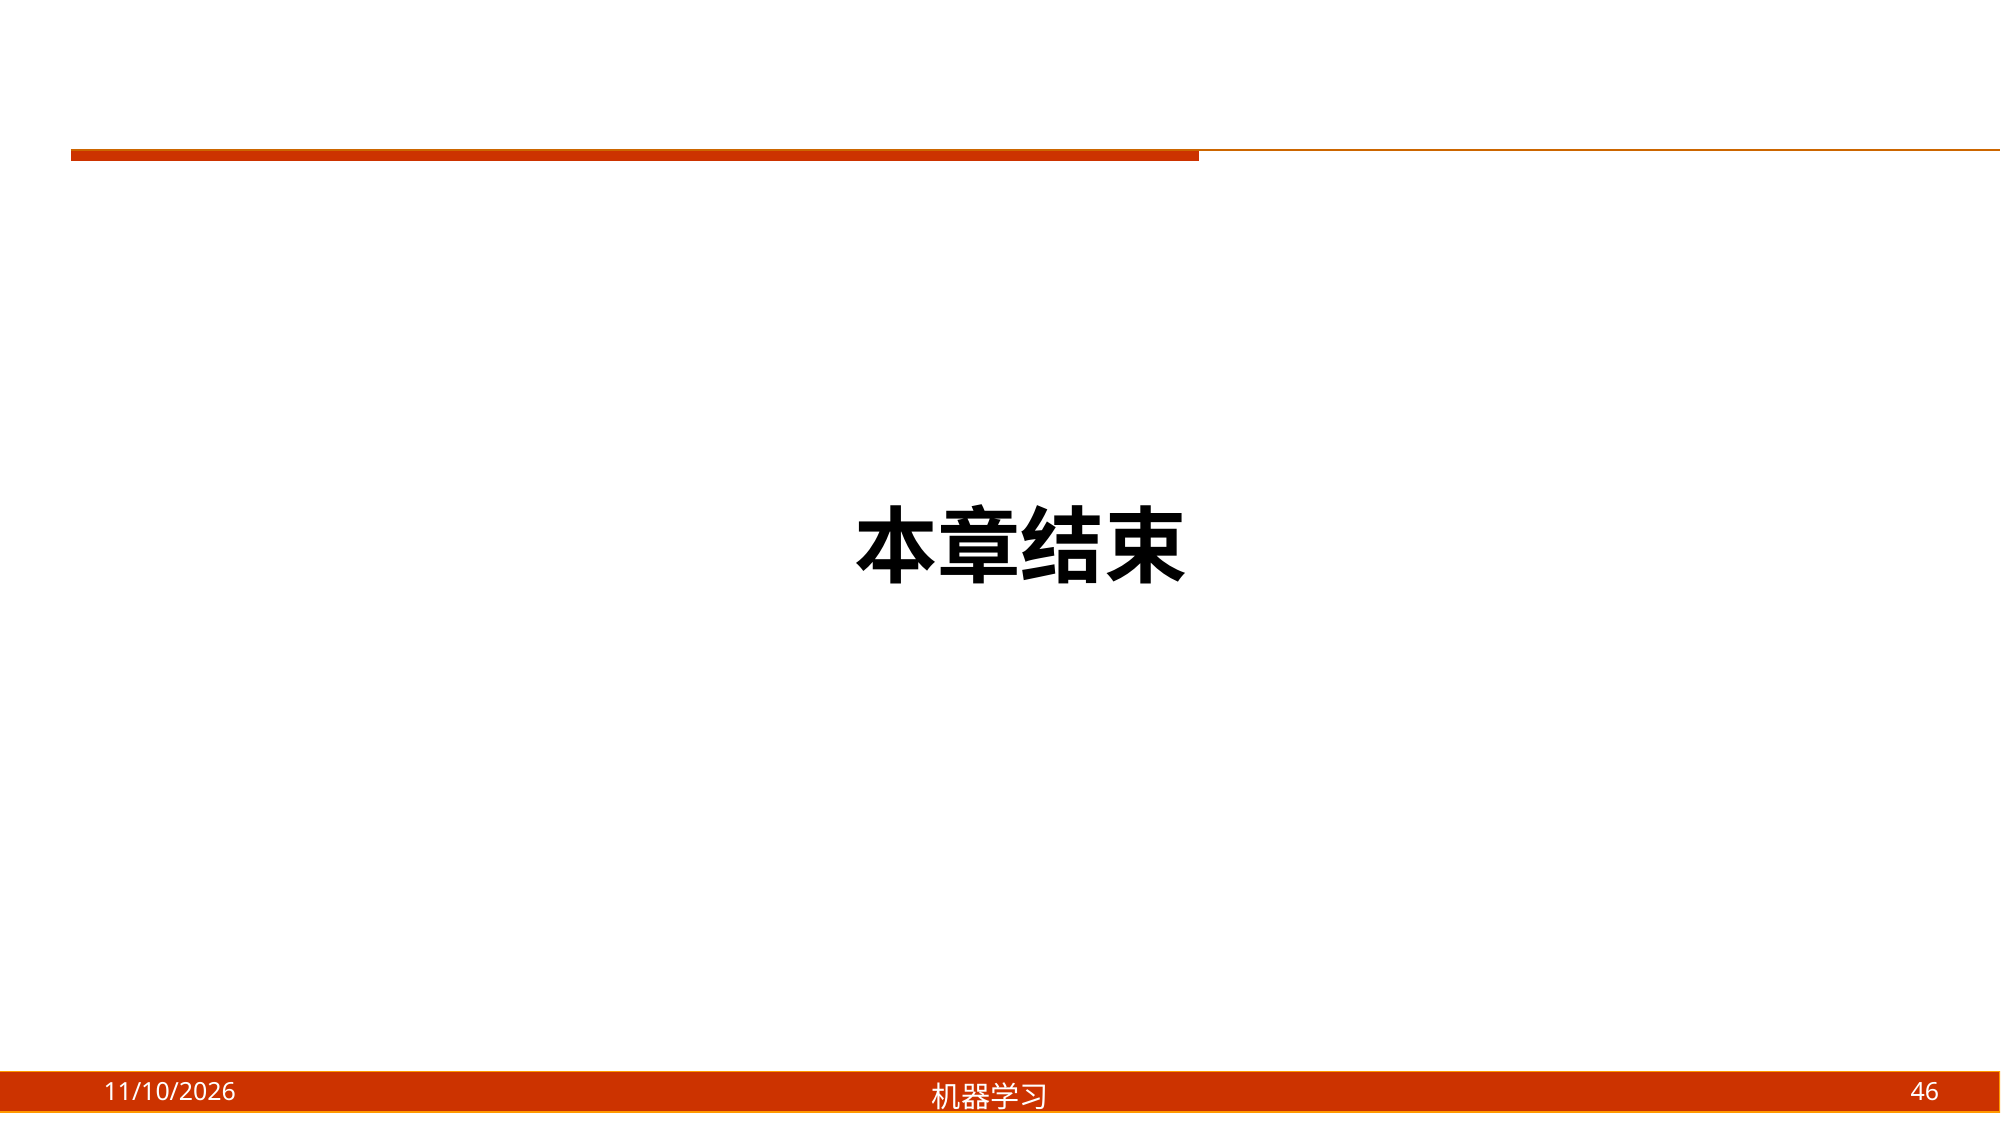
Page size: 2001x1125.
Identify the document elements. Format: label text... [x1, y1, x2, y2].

slide_number 46 [1505, 1074, 1940, 1113]
text_box 本章结束 [647, 497, 1395, 615]
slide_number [103, 1074, 538, 1115]
